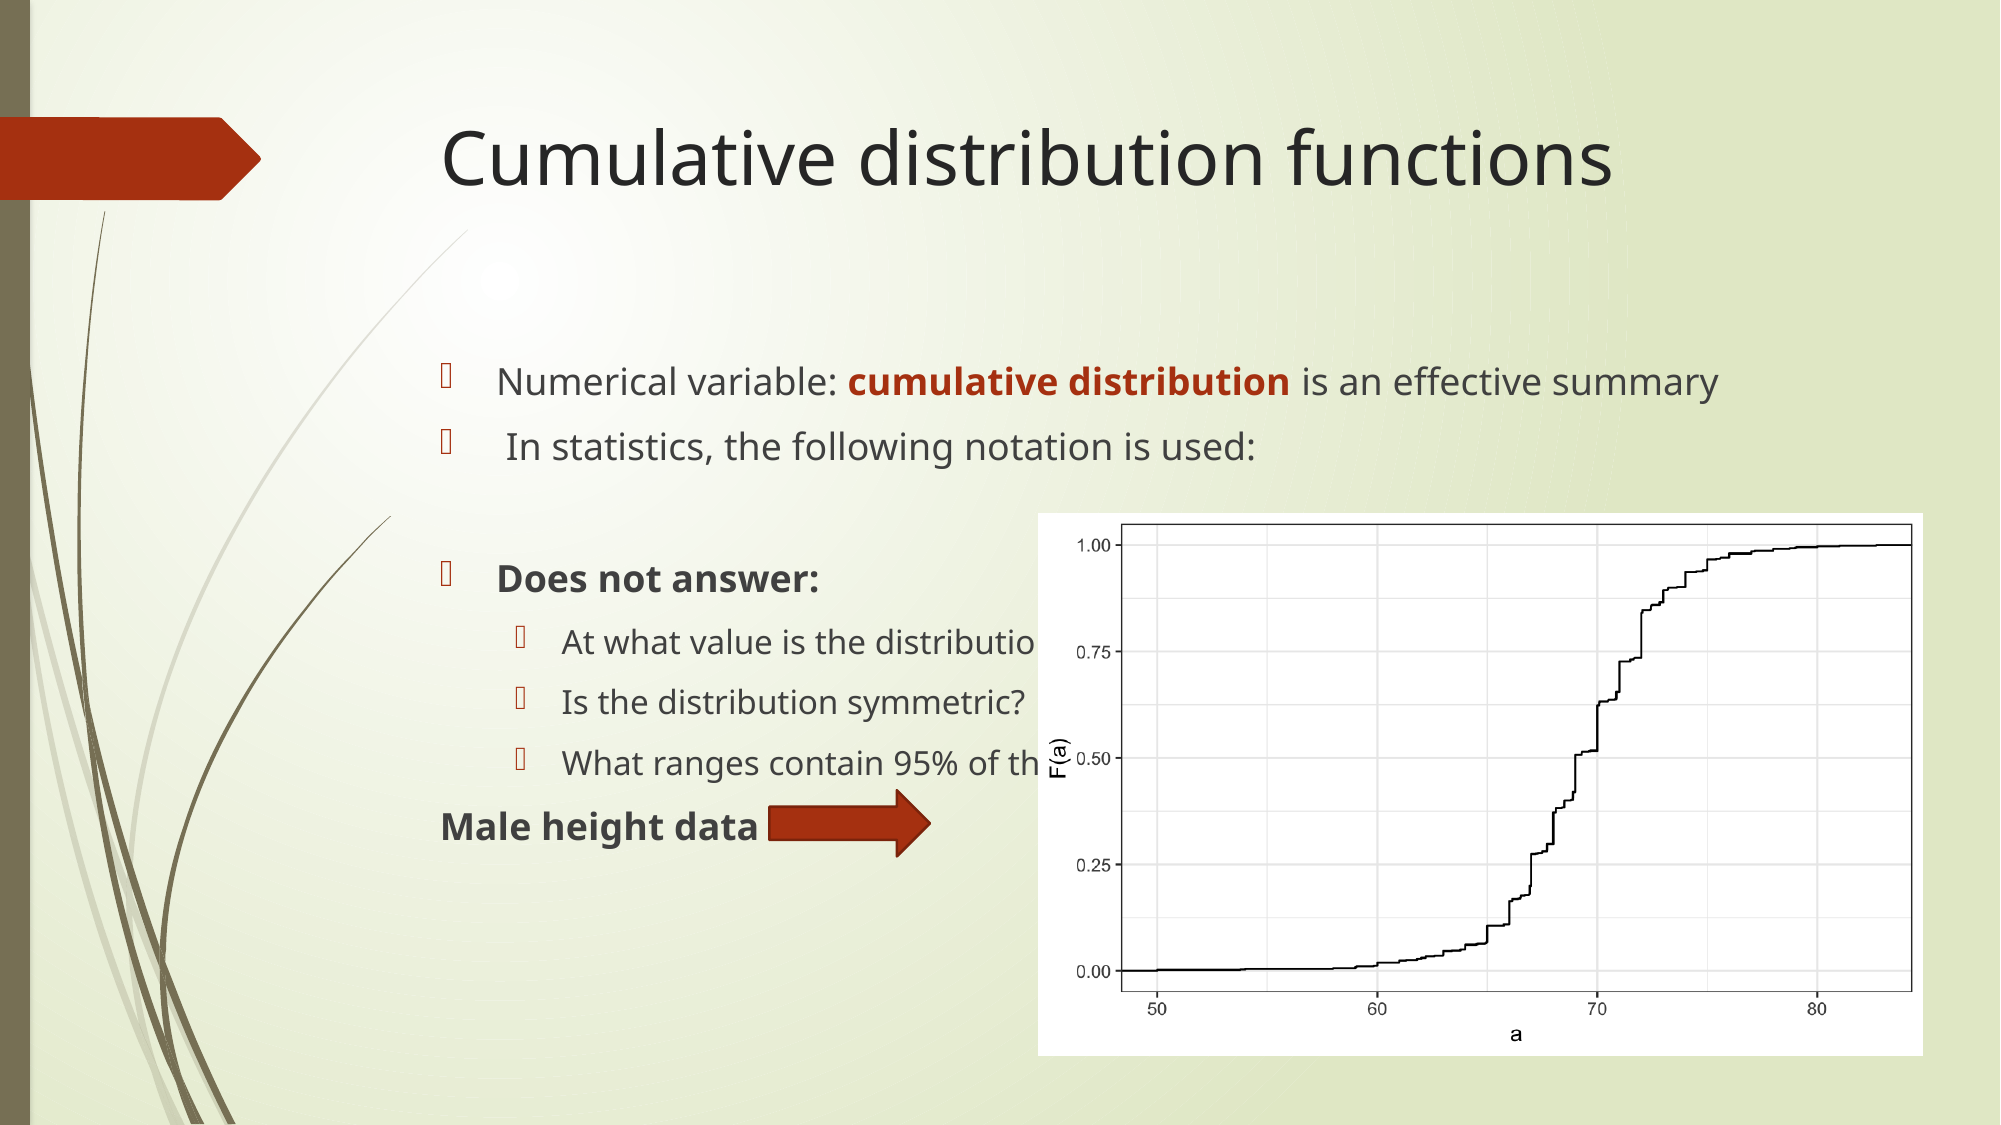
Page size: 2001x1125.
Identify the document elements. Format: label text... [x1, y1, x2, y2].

title Cumulative distribution functions [425, 102, 1888, 313]
text_box [768, 789, 931, 858]
picture [1038, 513, 1923, 1056]
